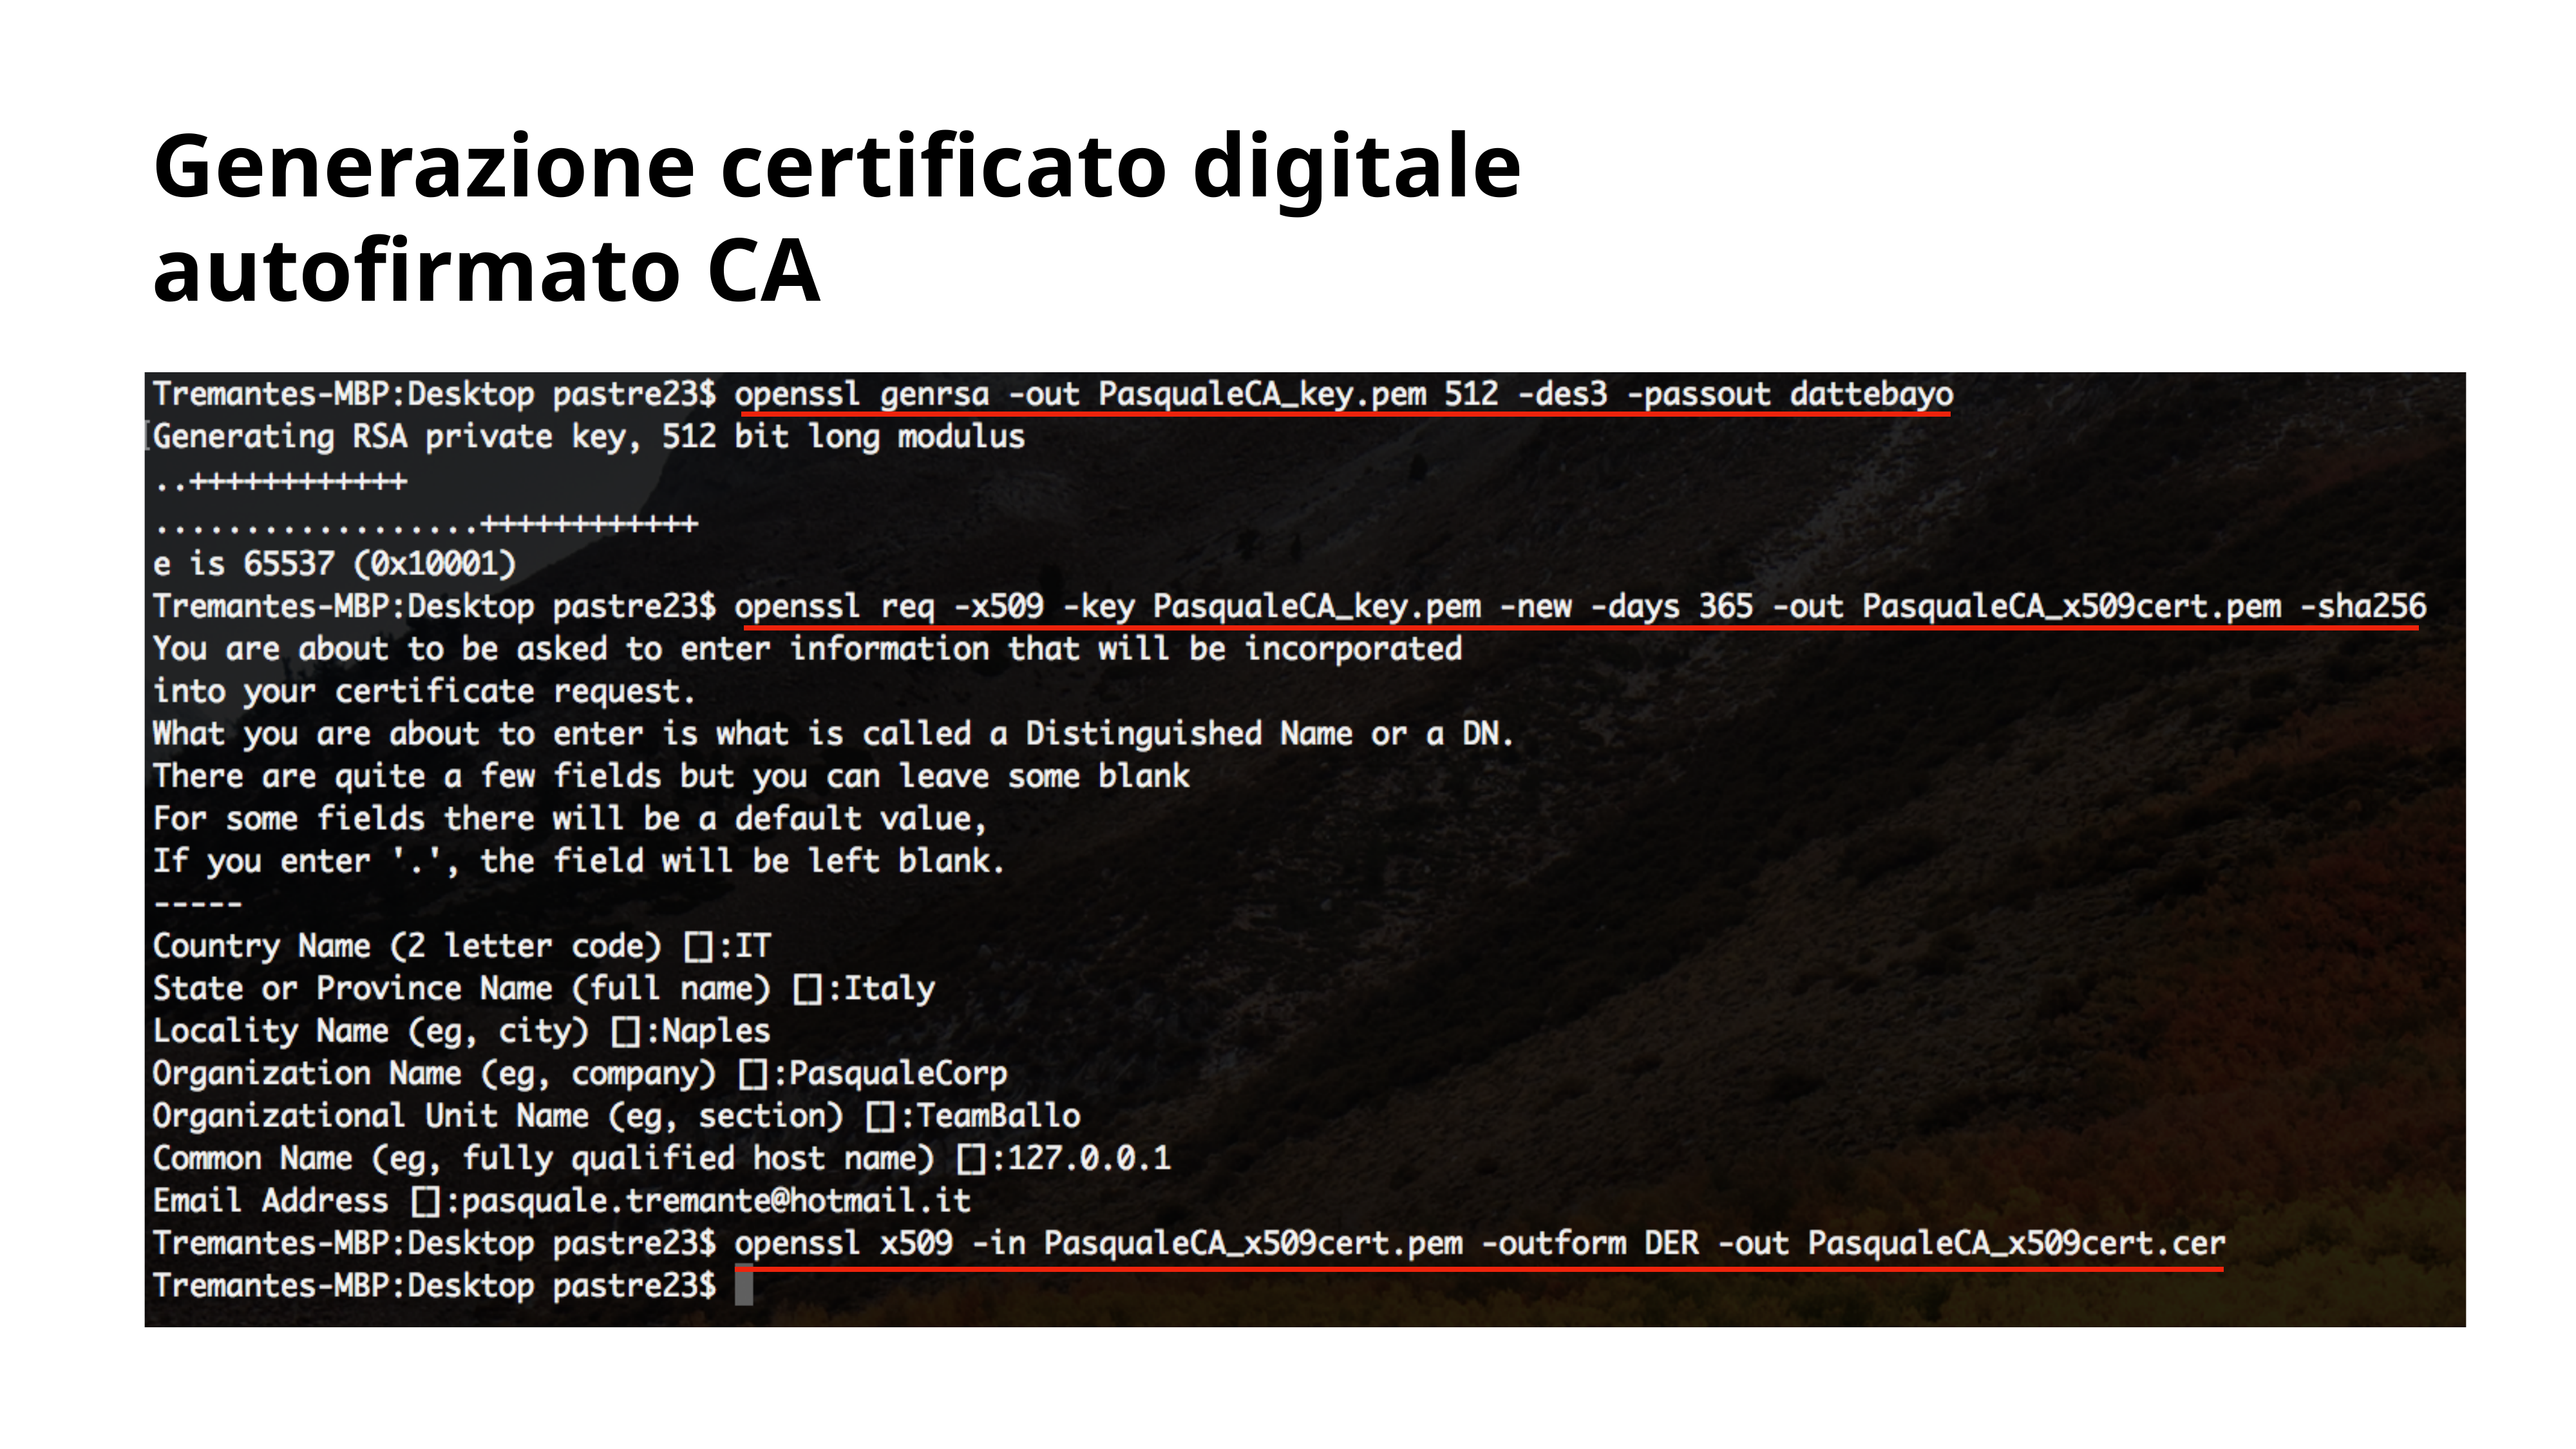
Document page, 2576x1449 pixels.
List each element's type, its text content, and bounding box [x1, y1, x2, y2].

picture [144, 372, 2467, 1327]
title Generazione certificato digitale autofirmato CA [144, 99, 1690, 327]
